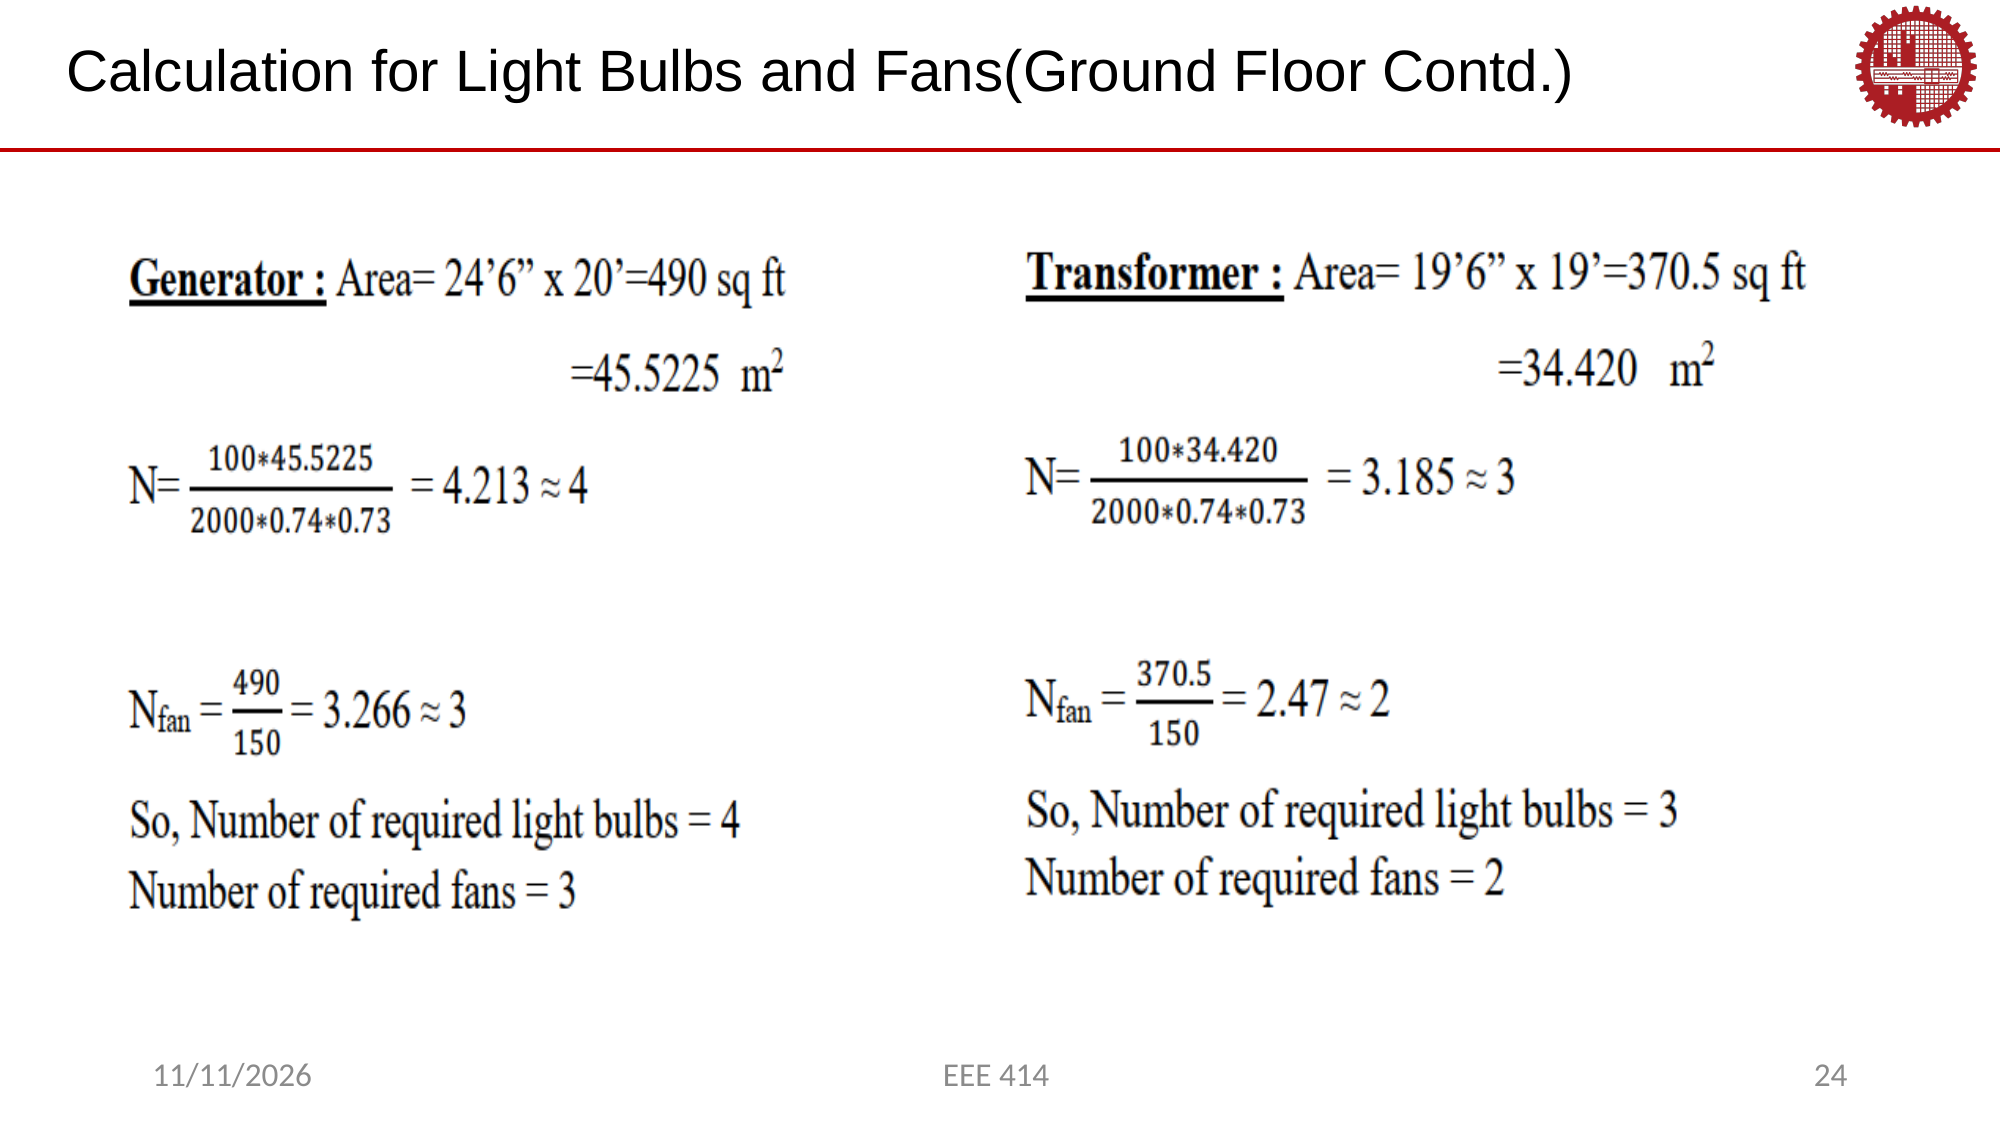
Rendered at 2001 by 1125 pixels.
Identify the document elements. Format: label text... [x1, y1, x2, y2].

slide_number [137, 1042, 588, 1103]
footer EEE 414 [662, 1042, 1338, 1103]
slide_number 24 [1412, 1042, 1863, 1103]
picture [75, 234, 882, 938]
text_box Calculation for Light Bulbs and Fans(Ground Floor Contd.) [51, 25, 1767, 149]
picture [992, 220, 1861, 996]
picture [1854, 4, 1978, 128]
